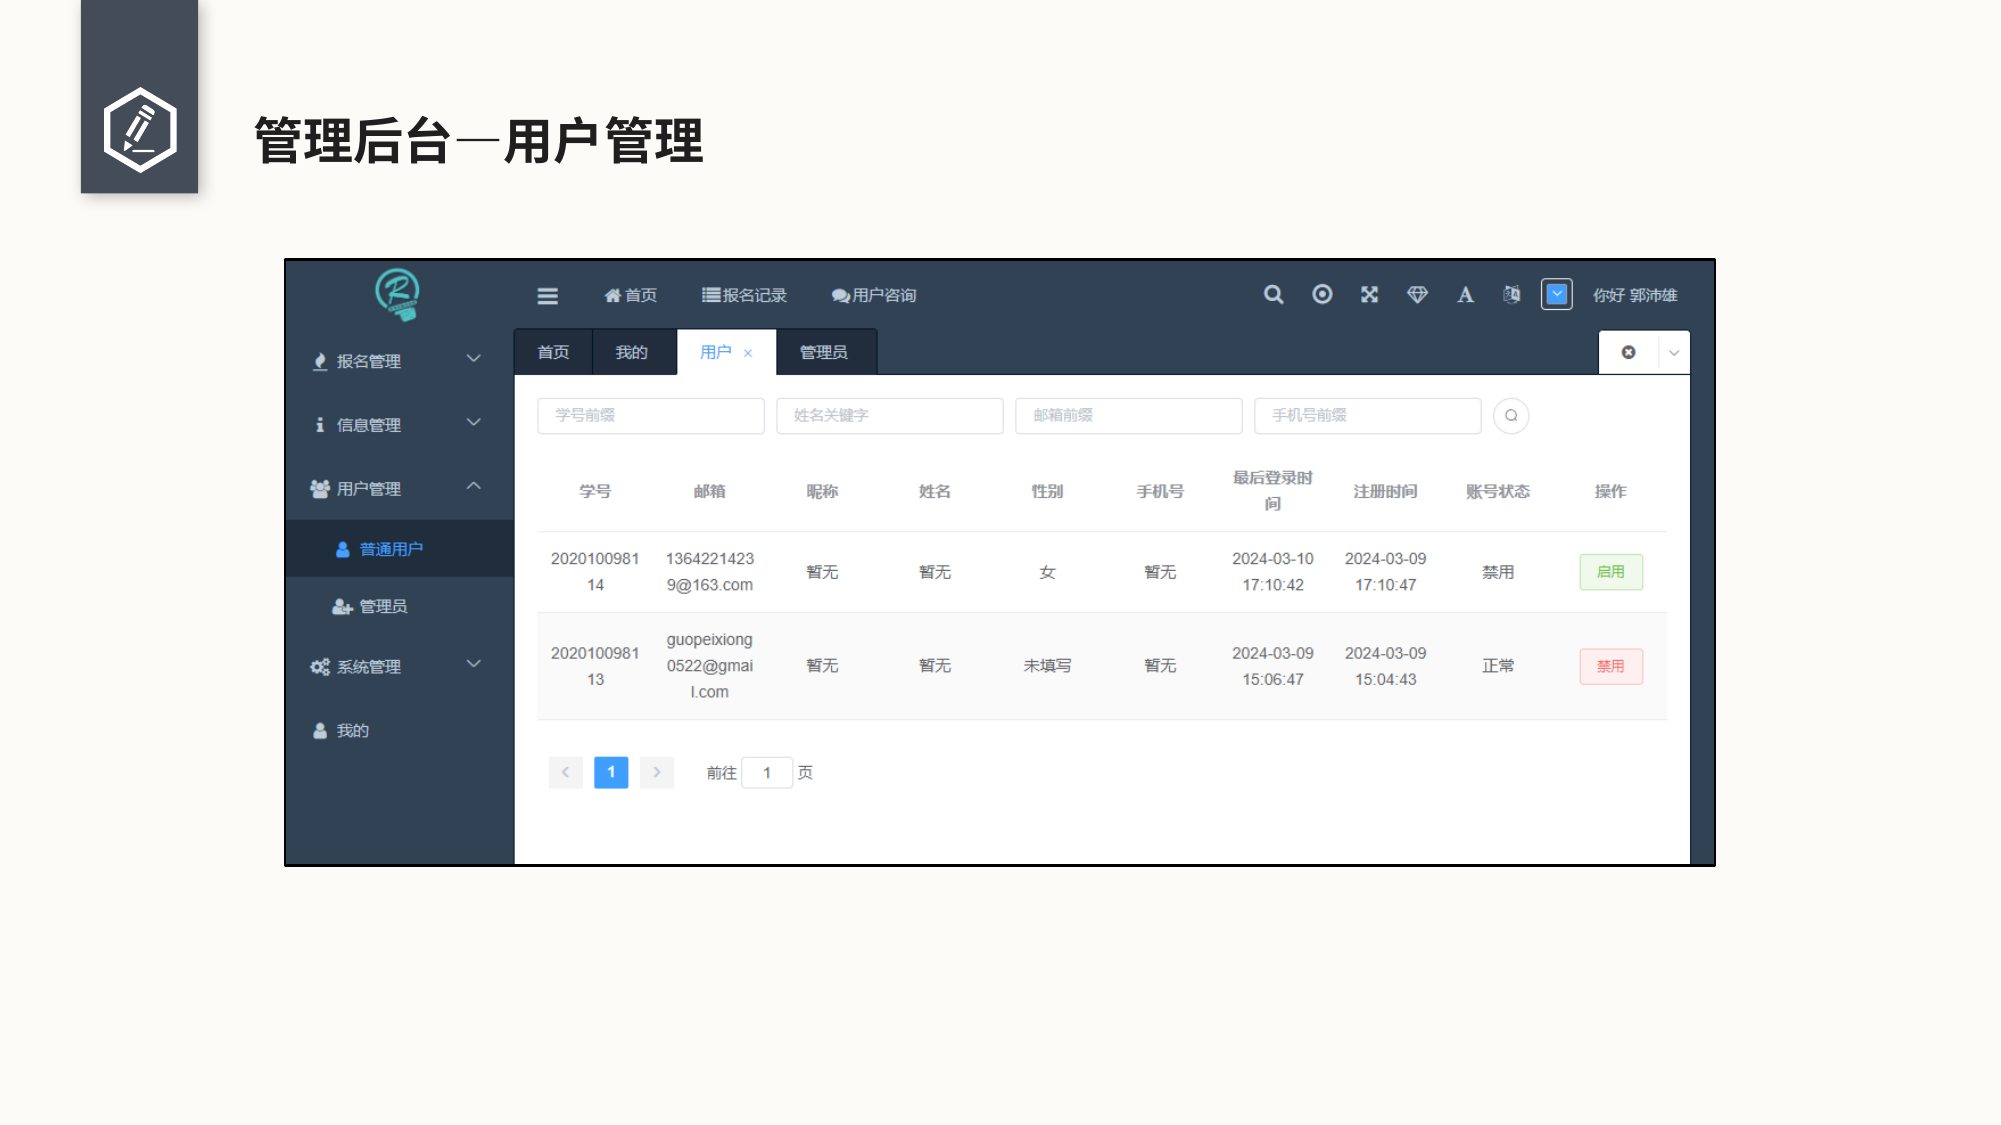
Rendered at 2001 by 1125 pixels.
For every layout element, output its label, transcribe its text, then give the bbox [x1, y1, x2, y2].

title 管理后台—用户管理 [239, 90, 835, 166]
picture [286, 260, 1714, 865]
